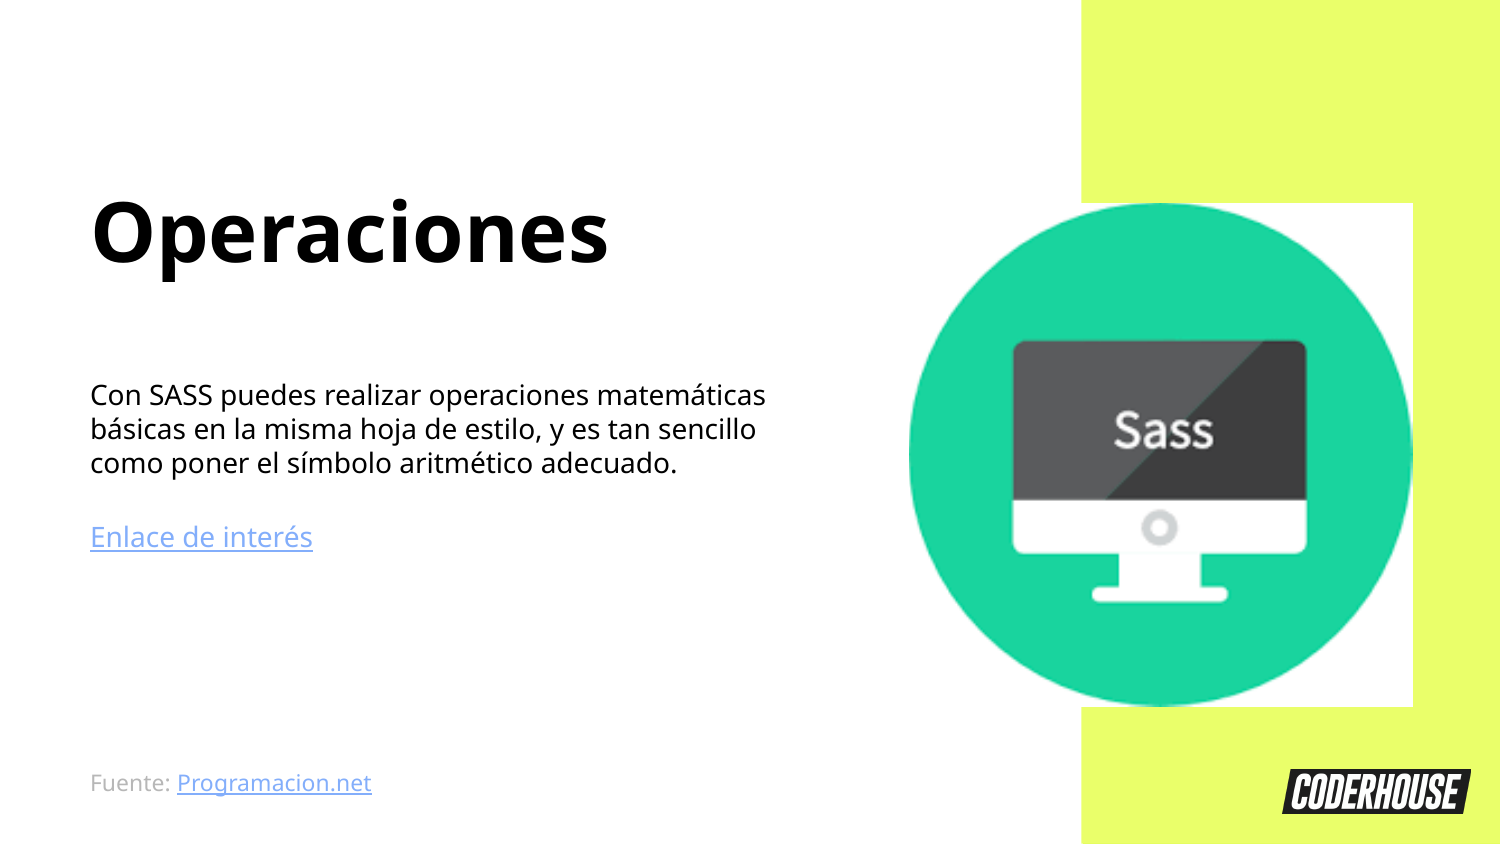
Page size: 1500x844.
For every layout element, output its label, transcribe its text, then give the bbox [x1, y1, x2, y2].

picture [1281, 769, 1471, 814]
text_box Fuente: Programacion.net [75, 753, 568, 815]
text_box Operaciones [75, 175, 851, 296]
text_box Con SASS puedes realizar operaciones matemáticas básicas en la misma hoja de estilo, y es tan sencillo como poner el símbolo aritmético adecuado. [75, 362, 851, 494]
picture [0, 0, 1413, 844]
text_box Enlace de interés [53, 504, 350, 573]
